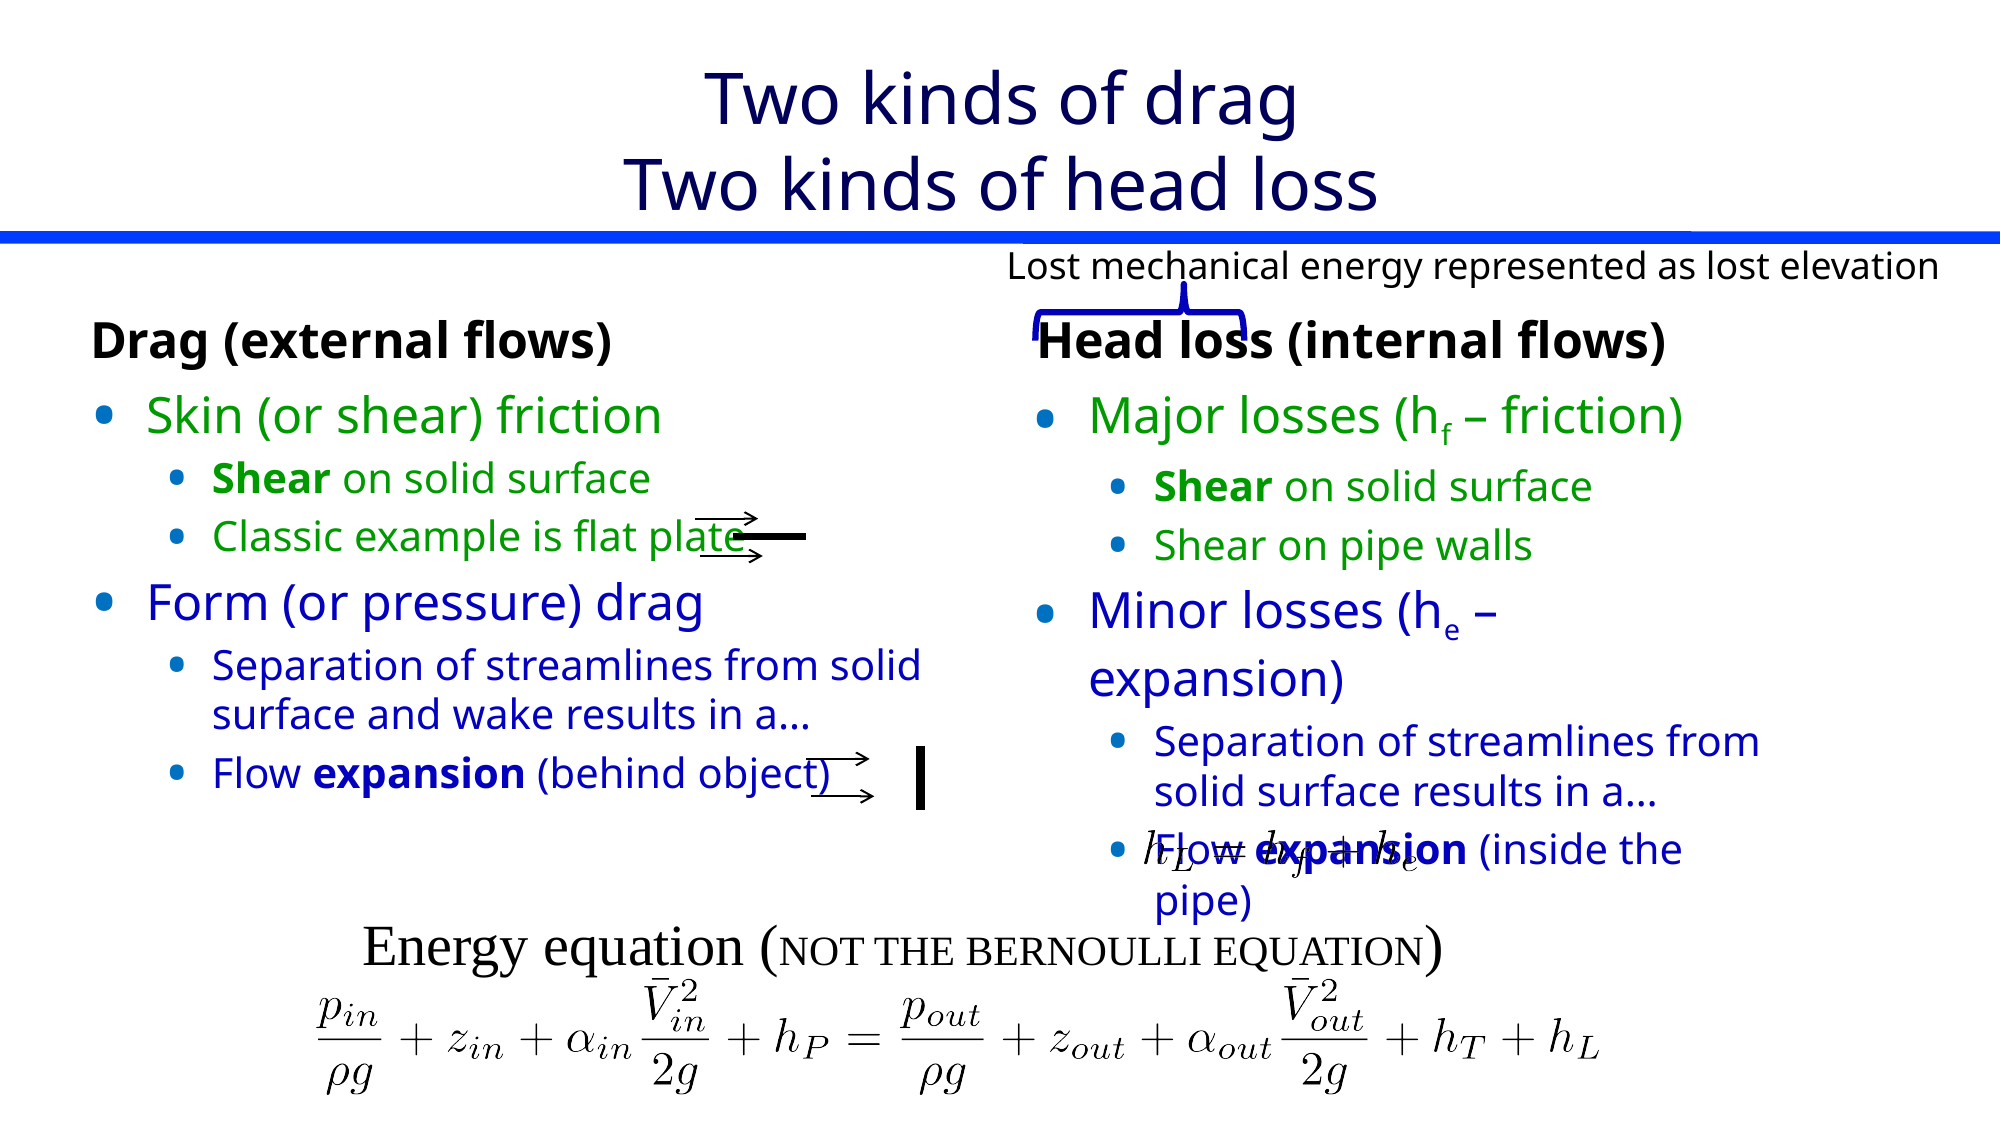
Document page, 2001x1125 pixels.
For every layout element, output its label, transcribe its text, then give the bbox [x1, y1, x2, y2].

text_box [1035, 234, 1913, 341]
picture [316, 978, 1600, 1095]
text_box Energy equation (NOT THE BERNOULLI EQUATION) [347, 899, 1459, 977]
list Drag (external flows) [74, 270, 986, 375]
picture [1144, 830, 1417, 879]
list Head loss (internal flows) [1020, 270, 1933, 377]
title Two kinds of drag Two kinds of head loss [75, 45, 1930, 233]
list Major losses (hf – friction) Shear on solid surface Shear on pipe walls Minor losses (he – expansion) Separation of streamlines from solid surface results in a… Flow expansion (inside the pipe) [1016, 375, 1783, 1025]
list Skin (or shear) friction Shear on solid surface Classic example is flat plate Form (or pressure) drag Separation of streamlines from solid surface and wake results in a… Flow expansion (behind object) [74, 375, 986, 1025]
